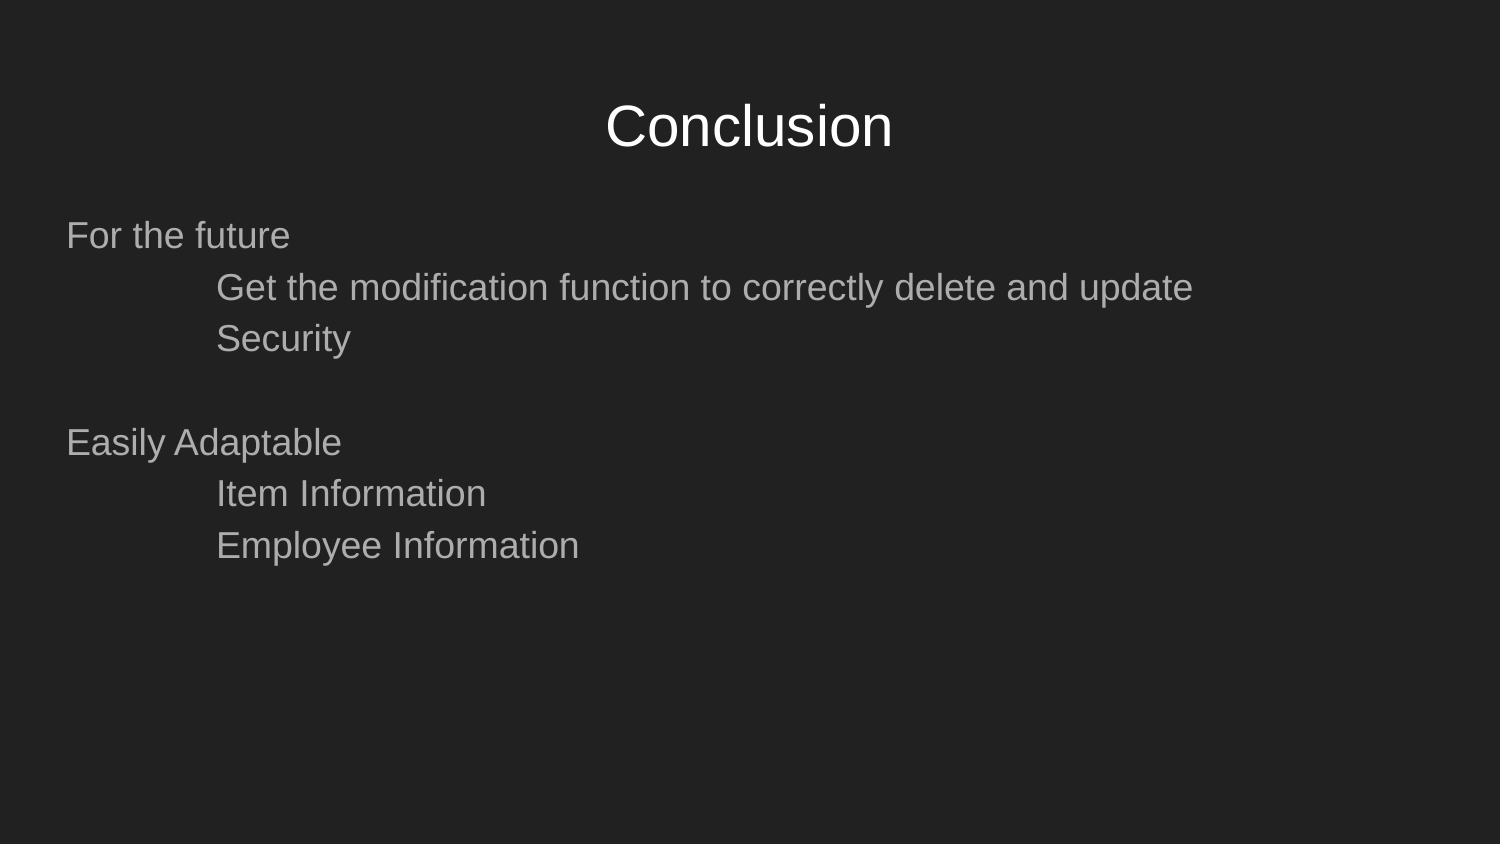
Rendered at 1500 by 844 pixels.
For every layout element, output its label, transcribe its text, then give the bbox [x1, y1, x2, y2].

list For the future Get the modification function to correctly delete and update Security Easily Adaptable Item Information Employee Information [51, 189, 1449, 750]
title Conclusion [51, 72, 1449, 167]
